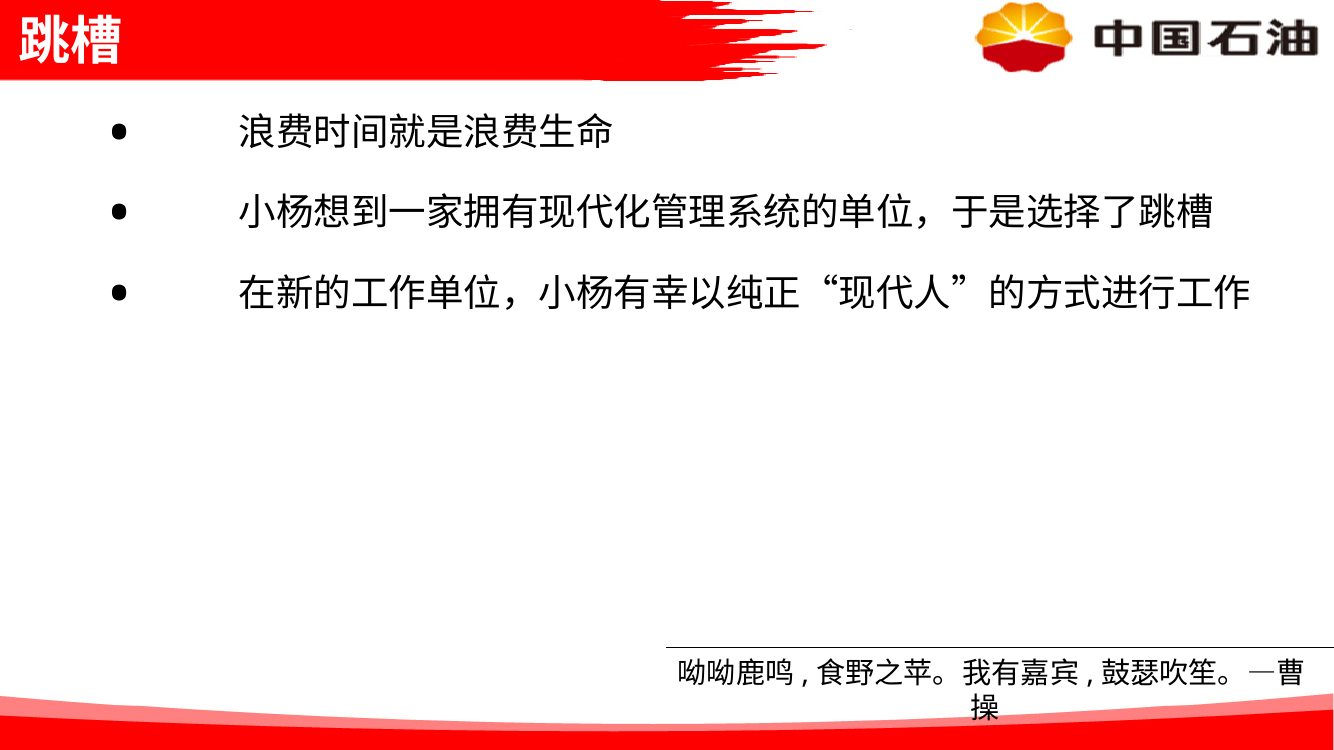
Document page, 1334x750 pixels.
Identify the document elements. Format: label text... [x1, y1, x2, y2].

picture [0, 0, 1334, 750]
title 跳槽 [0, 0, 160, 106]
text_box 呦呦鹿鸣,食野之苹。我有嘉宾,鼓瑟吹笙。—曹操 [636, 646, 1334, 732]
list 浪费时间就是浪费生命 小杨想到一家拥有现代化管理系统的单位，于是选择了跳槽 在新的工作单位，小杨有幸以纯正“现代人”的方式进行工作 [40, 100, 1281, 596]
